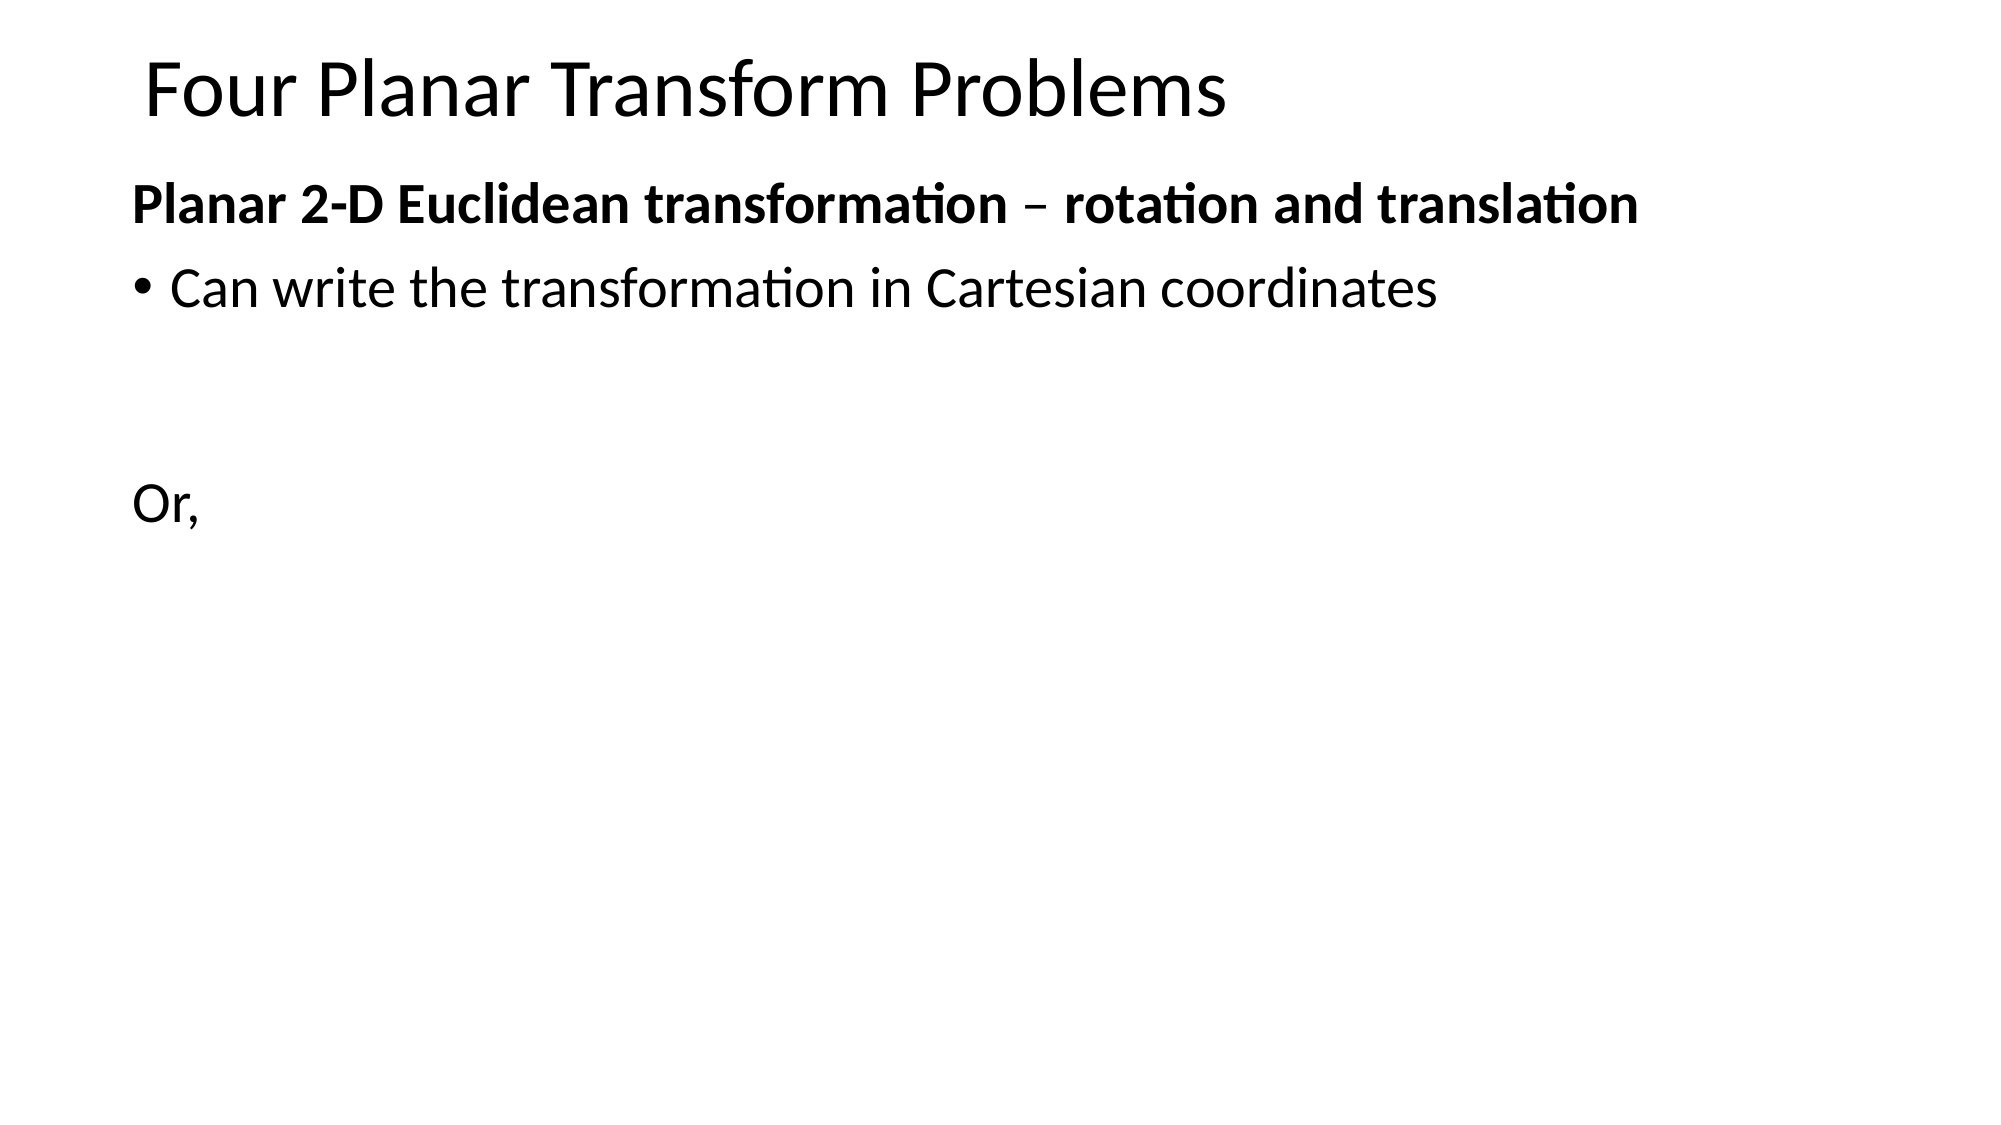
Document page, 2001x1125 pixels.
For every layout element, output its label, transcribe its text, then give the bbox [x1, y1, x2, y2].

title Four Planar Transform Problems [129, 18, 1855, 162]
